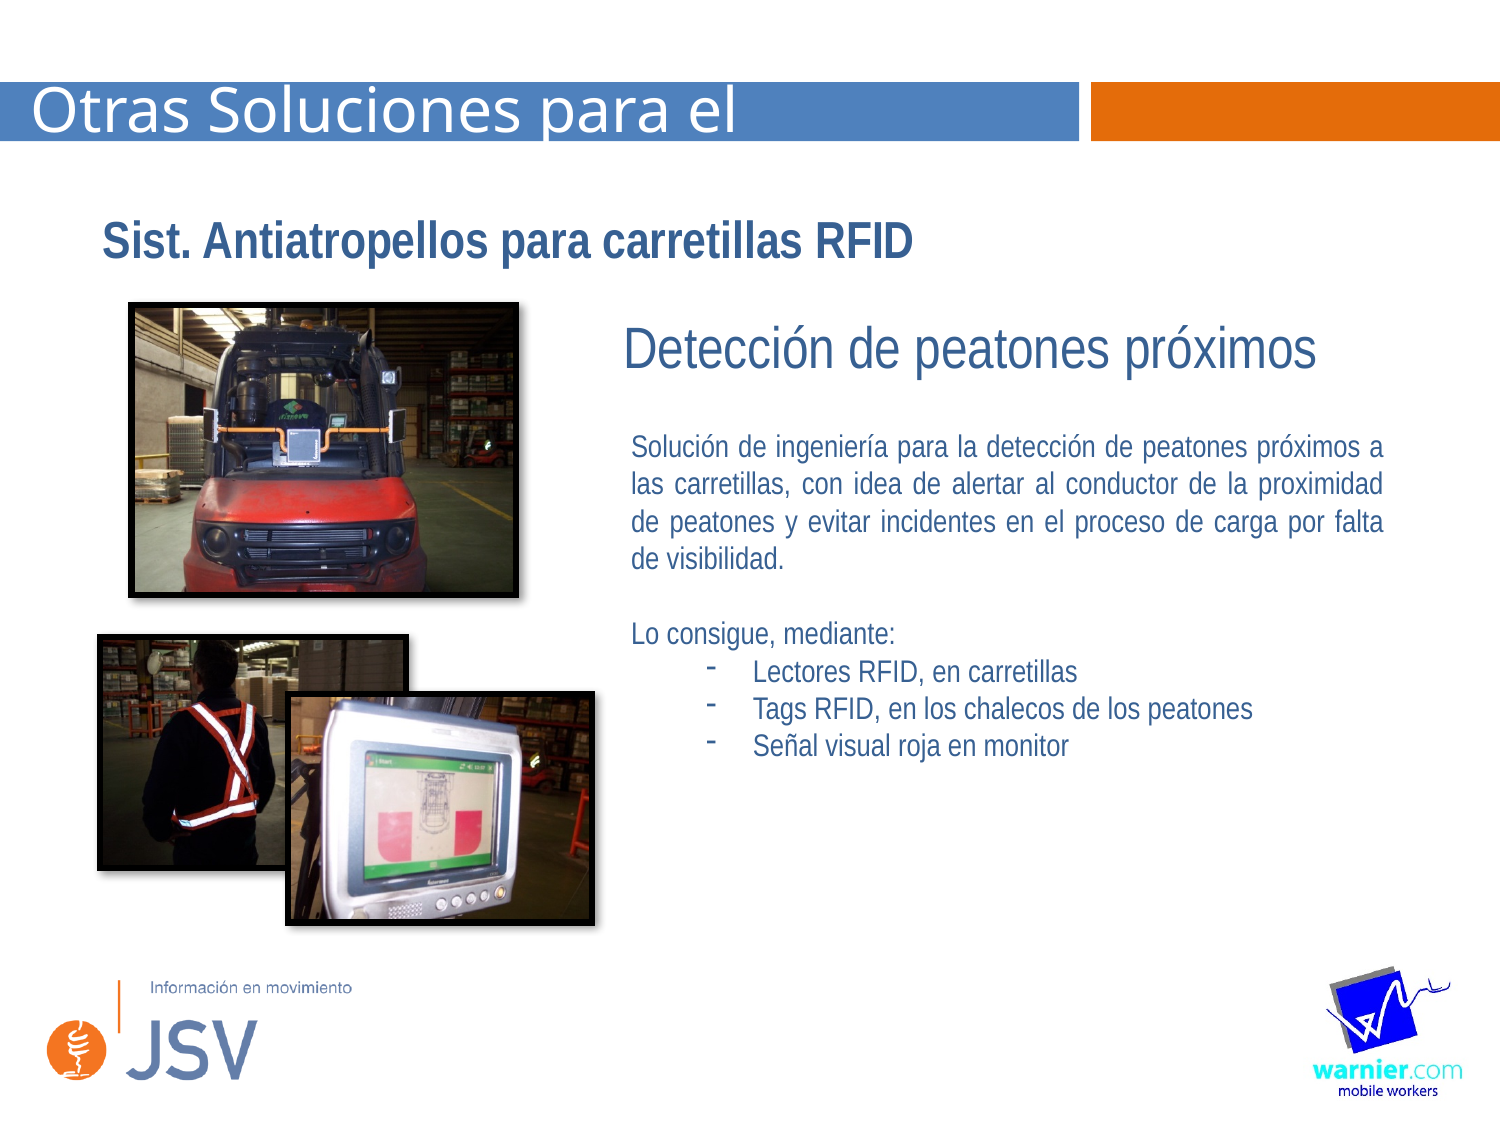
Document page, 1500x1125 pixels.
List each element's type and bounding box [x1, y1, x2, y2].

text_box [0, 62, 1500, 1086]
picture [134, 307, 514, 592]
picture [102, 639, 589, 920]
picture [1303, 947, 1471, 1115]
